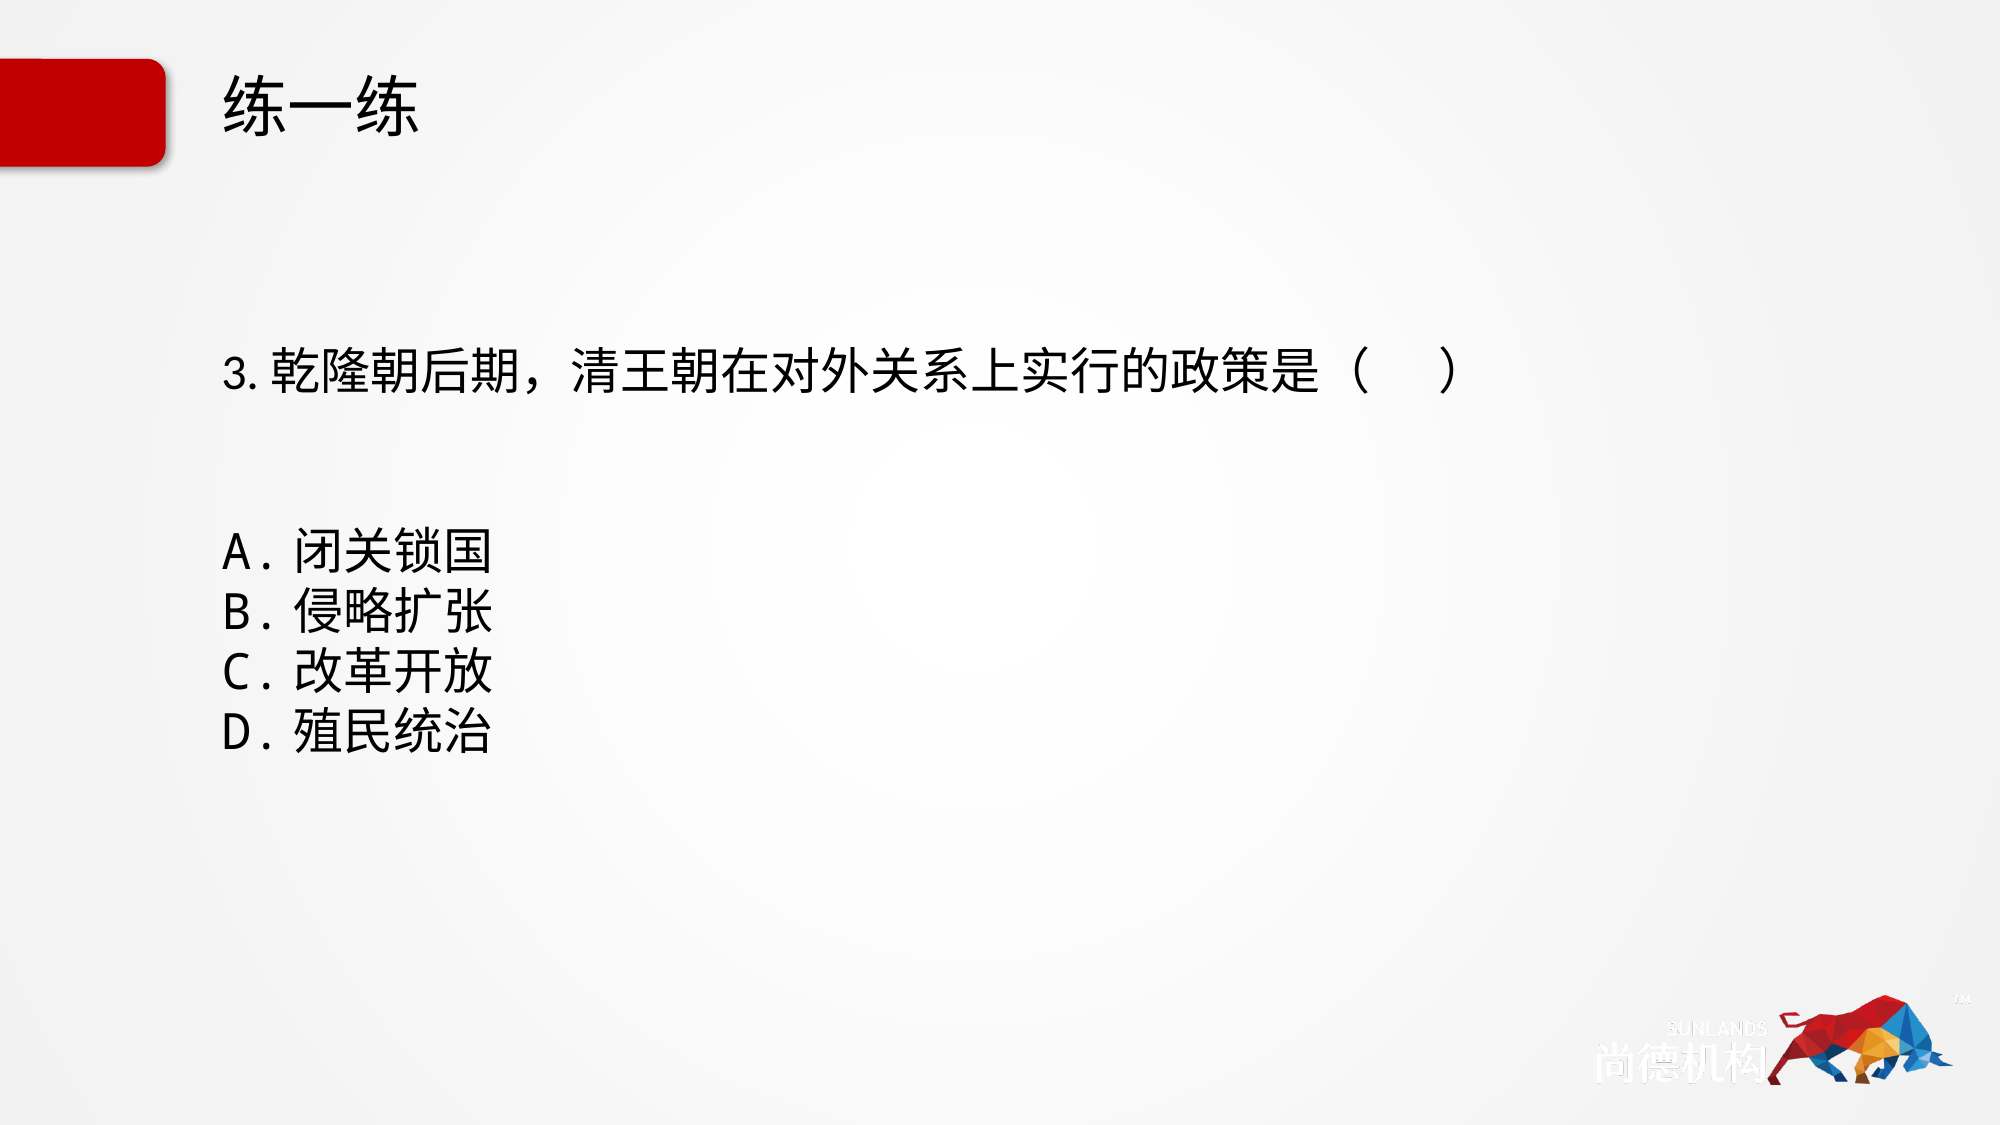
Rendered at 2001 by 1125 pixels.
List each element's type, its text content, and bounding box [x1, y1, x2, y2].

picture [0, 0, 2001, 1125]
text_box 3.乾隆朝后期，清王朝在对外关系上实行的政策是（ ） A.闭关锁国 B.侵略扩张 C.改革开放 D.殖民统治 [206, 332, 1687, 828]
text_box 练一练 [206, 66, 1446, 154]
